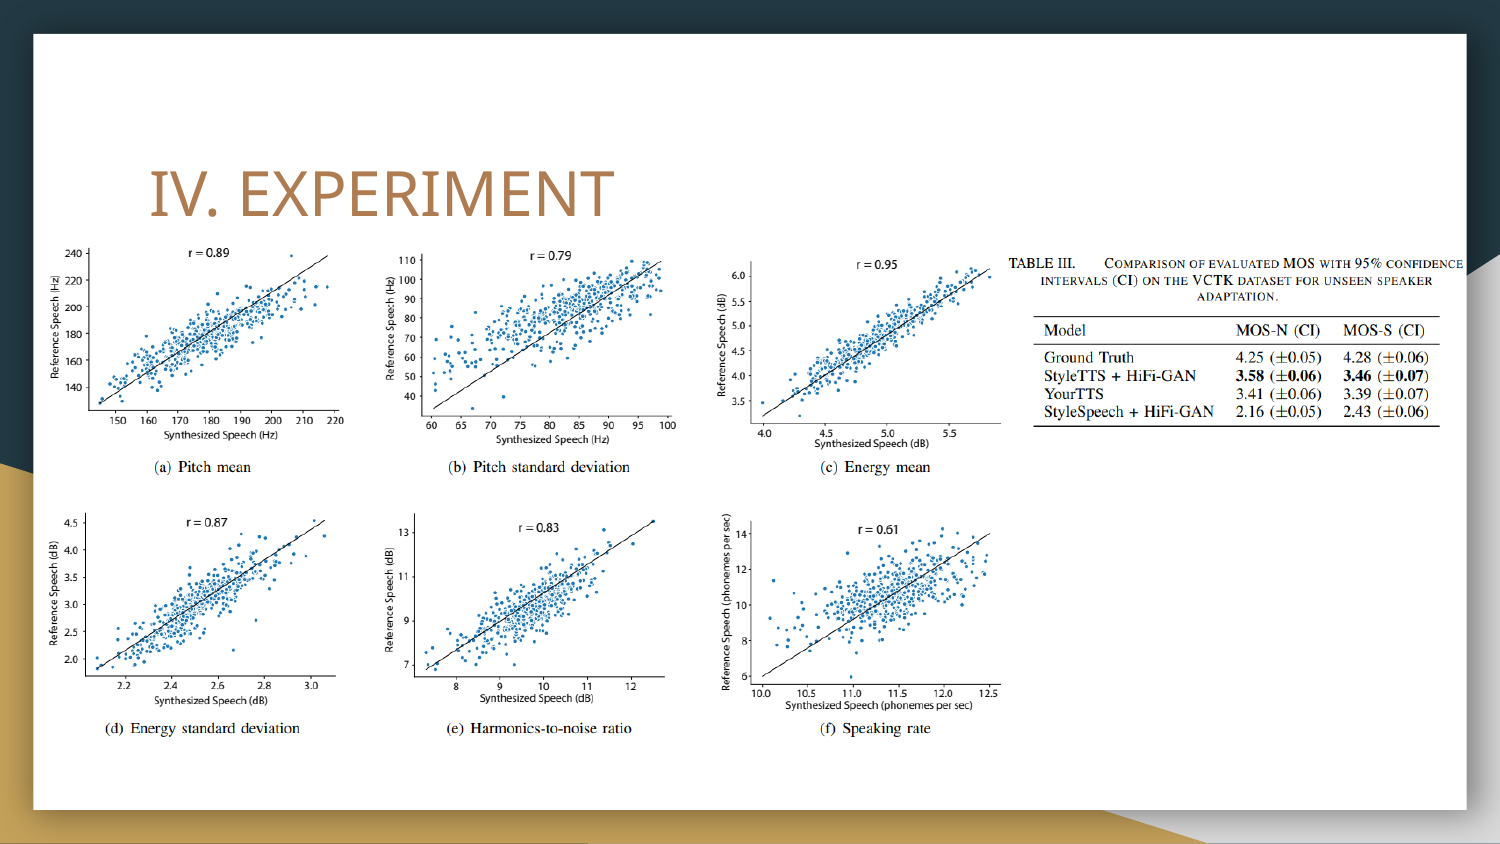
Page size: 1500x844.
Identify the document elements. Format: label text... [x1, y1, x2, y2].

picture [47, 240, 1465, 740]
title IV. EXPERIMENT [134, 138, 1366, 252]
